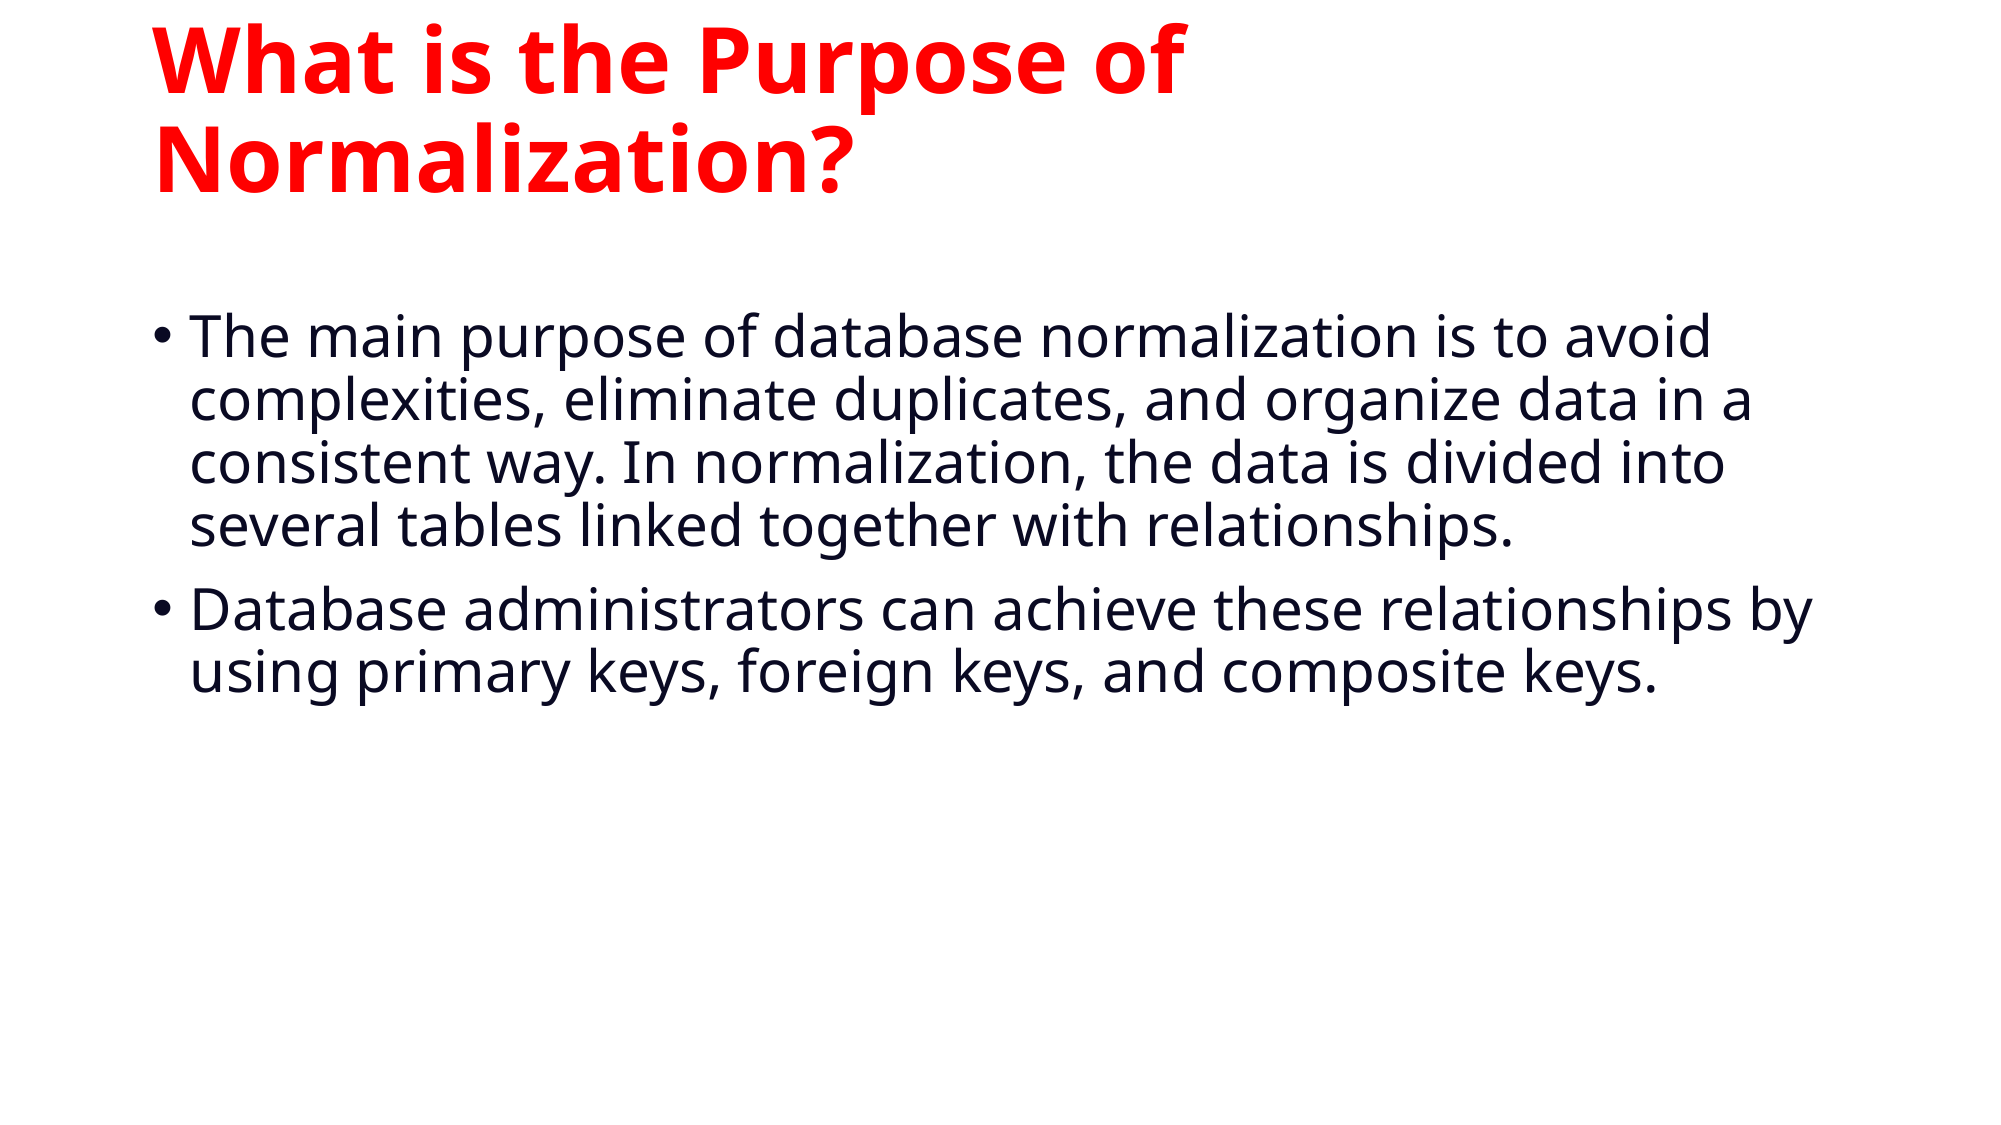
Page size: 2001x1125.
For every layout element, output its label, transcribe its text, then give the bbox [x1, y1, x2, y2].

title What is the Purpose of Normalization? [137, 59, 1863, 278]
list The main purpose of database normalization is to avoid complexities, eliminate duplicates, and organize data in a consistent way. In normalization, the data is divided into several tables linked together with relationships. Database administrators can achieve these relationships by using primary keys, foreign keys, and composite keys. [137, 299, 1863, 1014]
